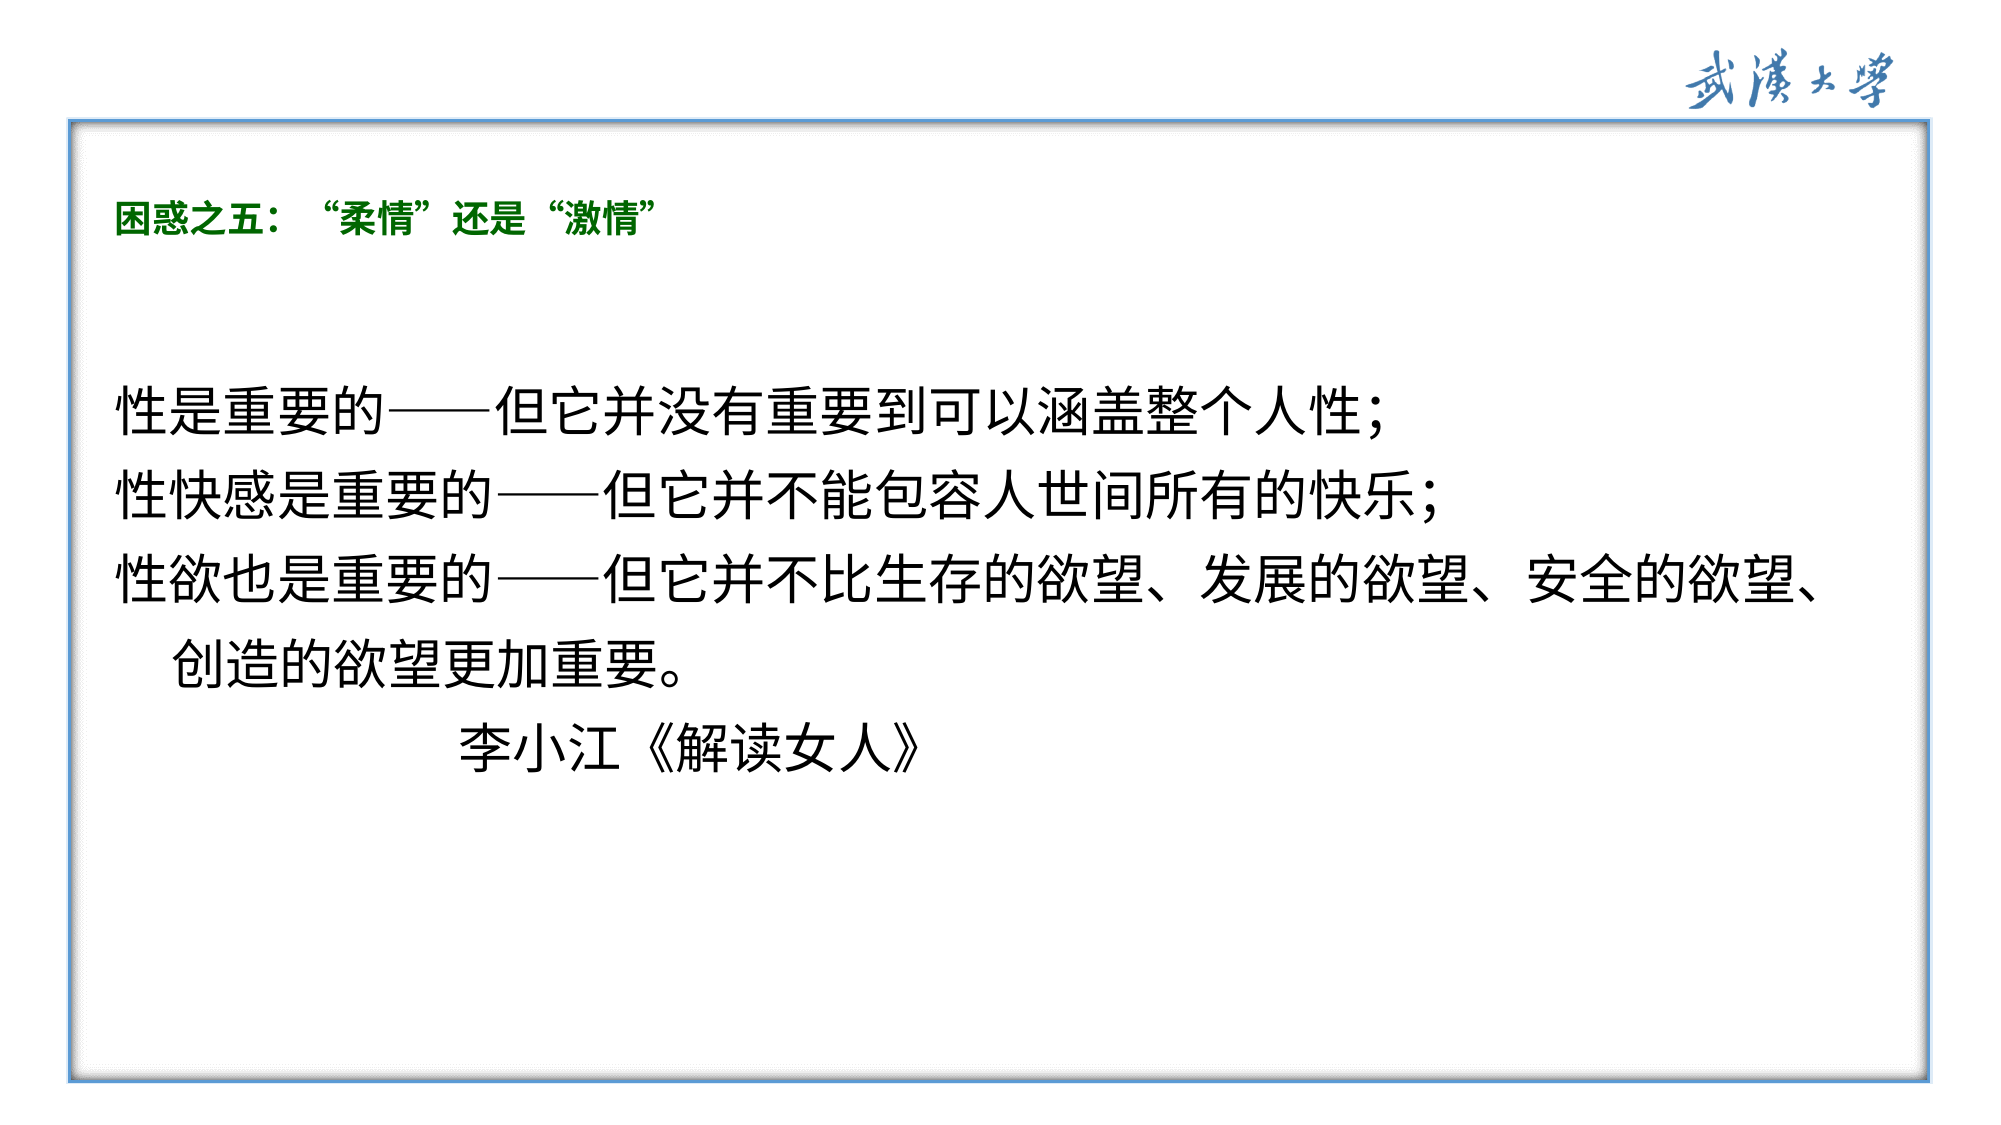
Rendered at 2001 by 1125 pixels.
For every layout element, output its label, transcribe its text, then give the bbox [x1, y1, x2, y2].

text_box 性是重要的——但它并没有重要到可以涵盖整个人性； 性快感是重要的——但它并不能包容人世间所有的快乐； 性欲也是重要的——但它并不比生存的欲望、发展的欲望、安全的欲望、创造的欲望更加重要。 李小江《解读女人》 [99, 349, 1884, 1036]
picture [66, 117, 1933, 1084]
list 困惑之五：“柔情”还是“激情” [99, 187, 1900, 930]
